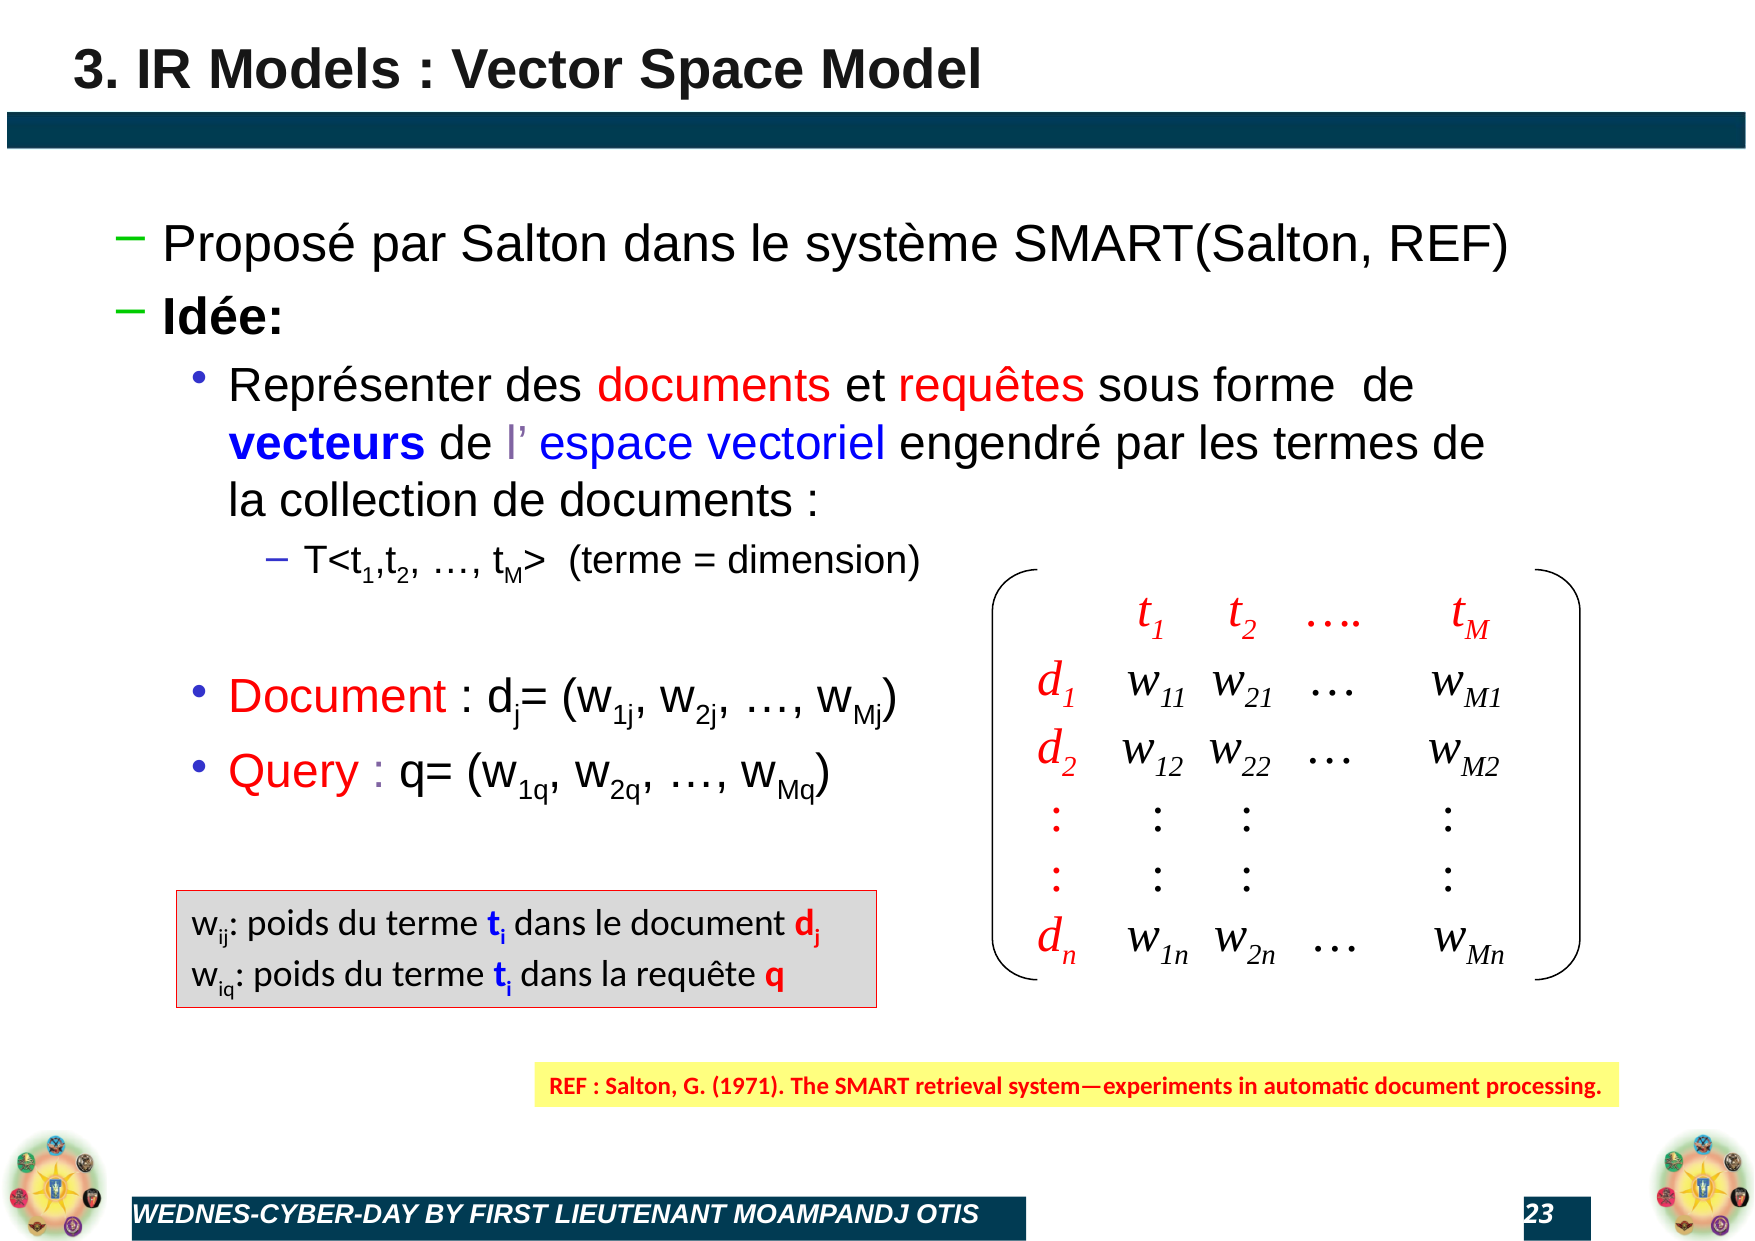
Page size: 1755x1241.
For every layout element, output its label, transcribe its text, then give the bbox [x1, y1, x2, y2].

picture [1648, 1129, 1755, 1241]
text_box [992, 572, 1022, 978]
text_box [1534, 569, 1580, 980]
text_box wij: poids du terme ti dans le document dj wiq: poids du terme ti dans la requête q [176, 890, 877, 1008]
picture [7, 111, 1746, 117]
text_box Proposé par Salton dans le système SMART(Salton, REF) Idée: Représenter des documents et requêtes sous forme de vecteurs de l’ espace vectoriel engendré par les termes de la collection de documents : T<t1,t2, …, tM> (terme = dimension) Document : dj= (w1j, w2j, …, wMj) Query : q= (w1q, w2q, …, wMq) [26, 201, 1545, 787]
picture [7, 120, 1746, 150]
picture [1, 1130, 107, 1241]
text_box 3. IR Models : Vector Space Model [73, 32, 786, 93]
text_box REF : Salton, G. (1971). The SMART retrieval system—experiments in automatic document processing. [534, 1062, 1620, 1107]
text_box t1 t2 …. tM d1 w11 w21 … wM1 d2 w12 w22 … wM2 : : : : : : : : dn w1n w2n … wMn [1022, 569, 1607, 1038]
